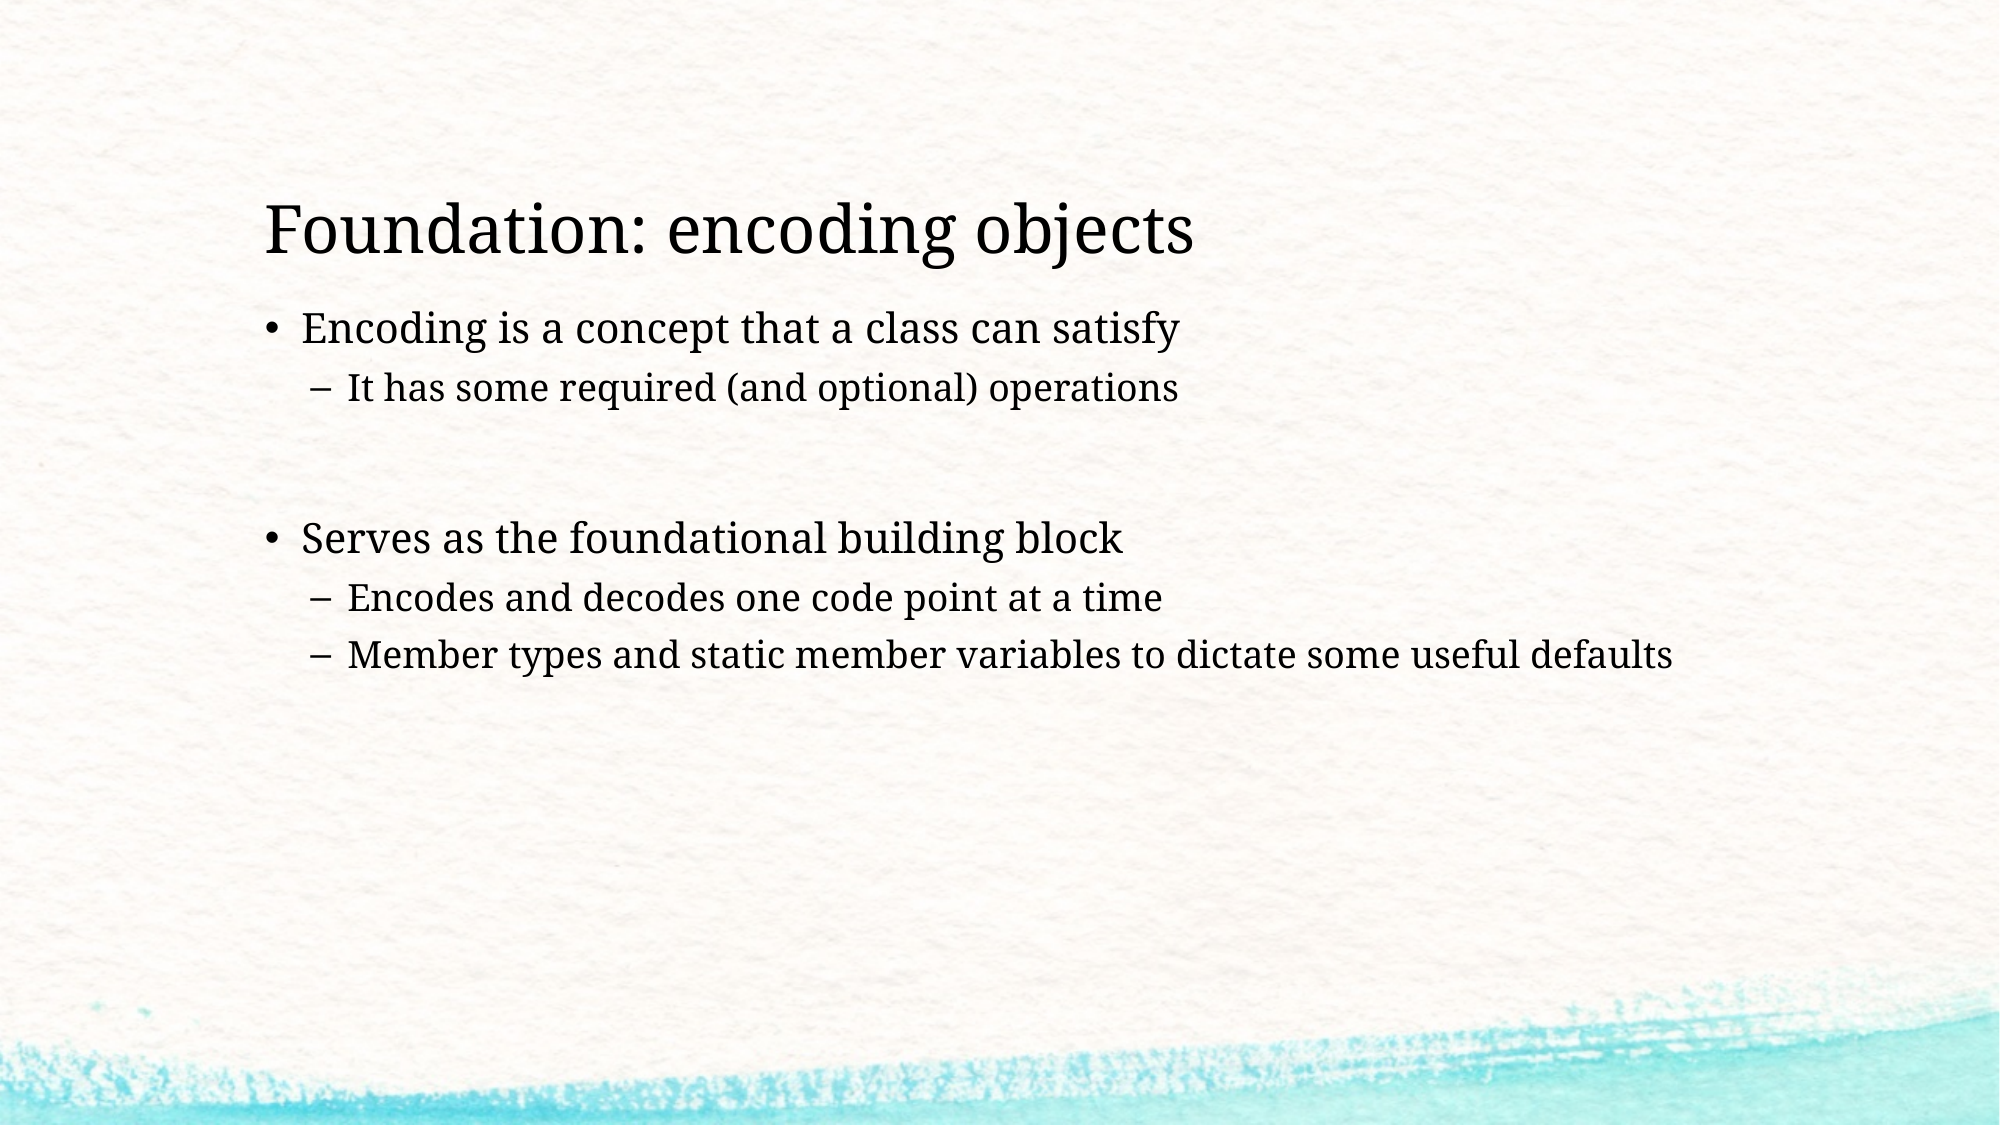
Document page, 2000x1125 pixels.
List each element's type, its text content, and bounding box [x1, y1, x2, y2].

list Encoding is a concept that a class can satisfy It has some required (and optional) operations Serves as the foundational building block Encodes and decodes one code point at a time Member types and static member variables to dictate some useful defaults [249, 299, 1825, 988]
title Foundation: encoding objects [249, 87, 1825, 275]
picture [0, 0, 2000, 1125]
